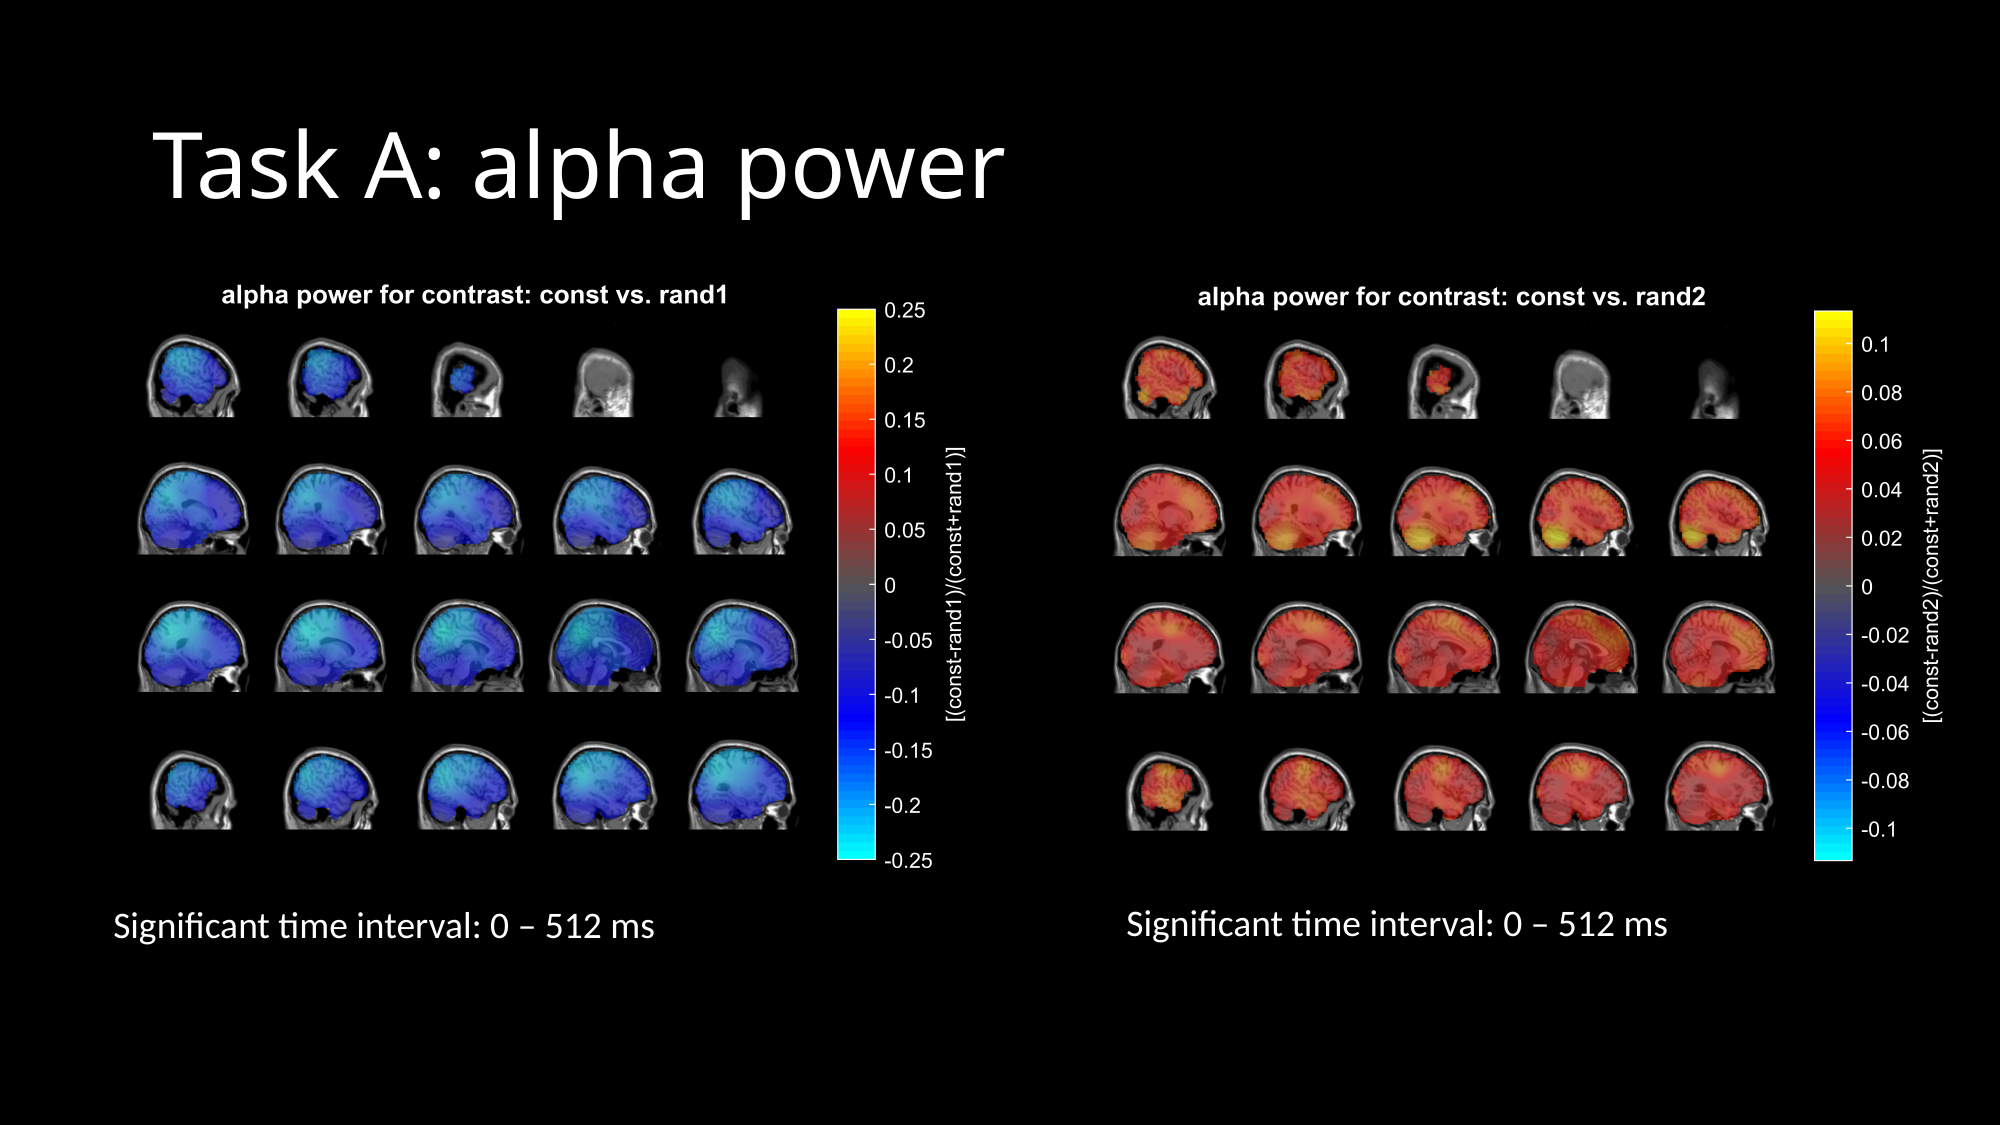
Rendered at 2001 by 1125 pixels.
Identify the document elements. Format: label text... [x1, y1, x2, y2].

picture [17, 226, 1983, 970]
title Task A: alpha power [137, 59, 1863, 227]
